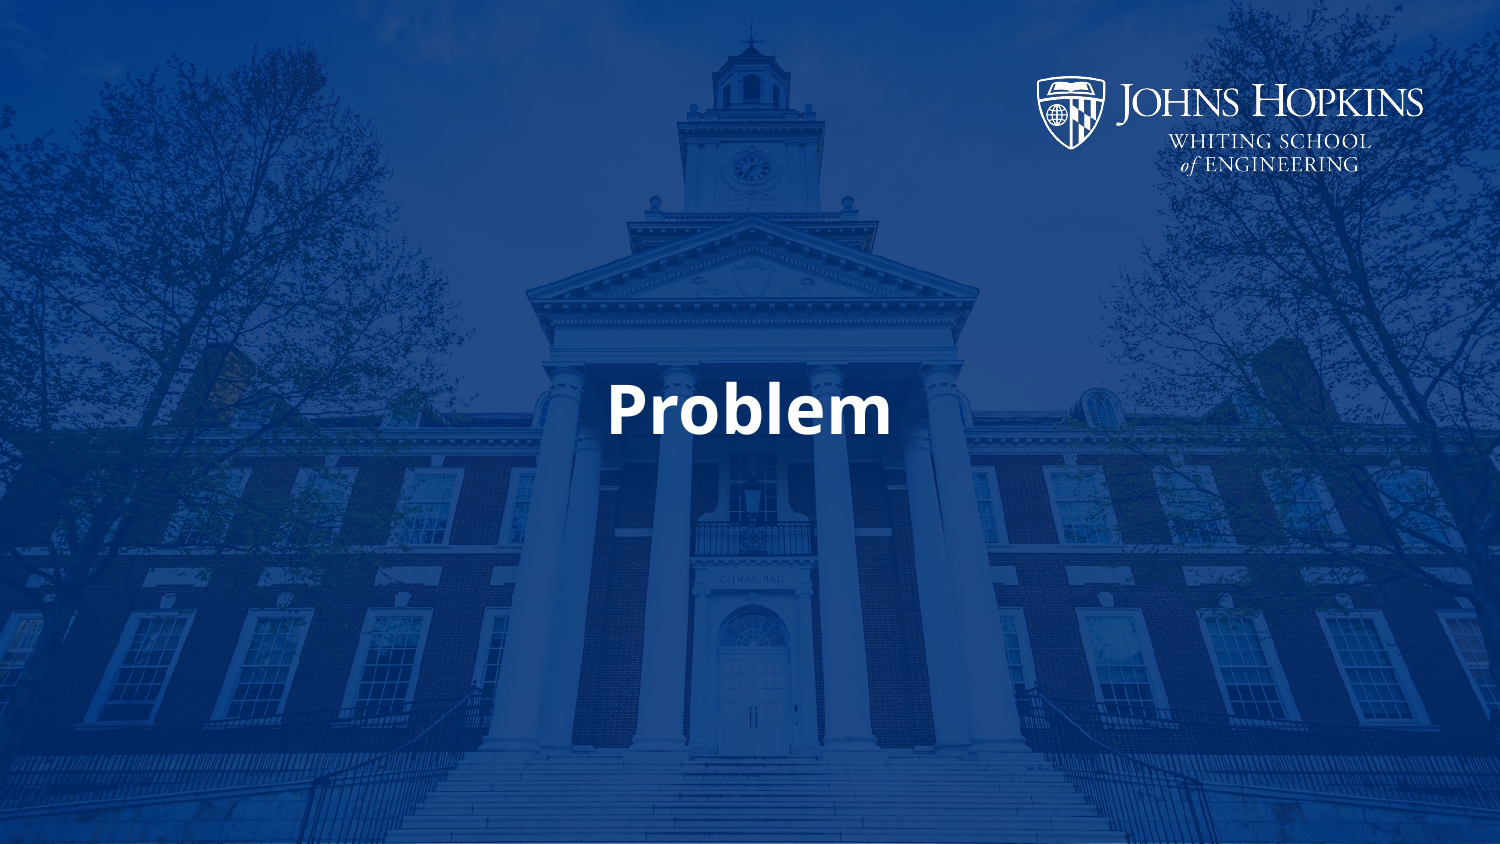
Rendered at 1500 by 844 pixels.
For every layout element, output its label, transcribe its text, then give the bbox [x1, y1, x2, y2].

title Problem [76, 367, 1424, 457]
picture [1033, 73, 1424, 176]
